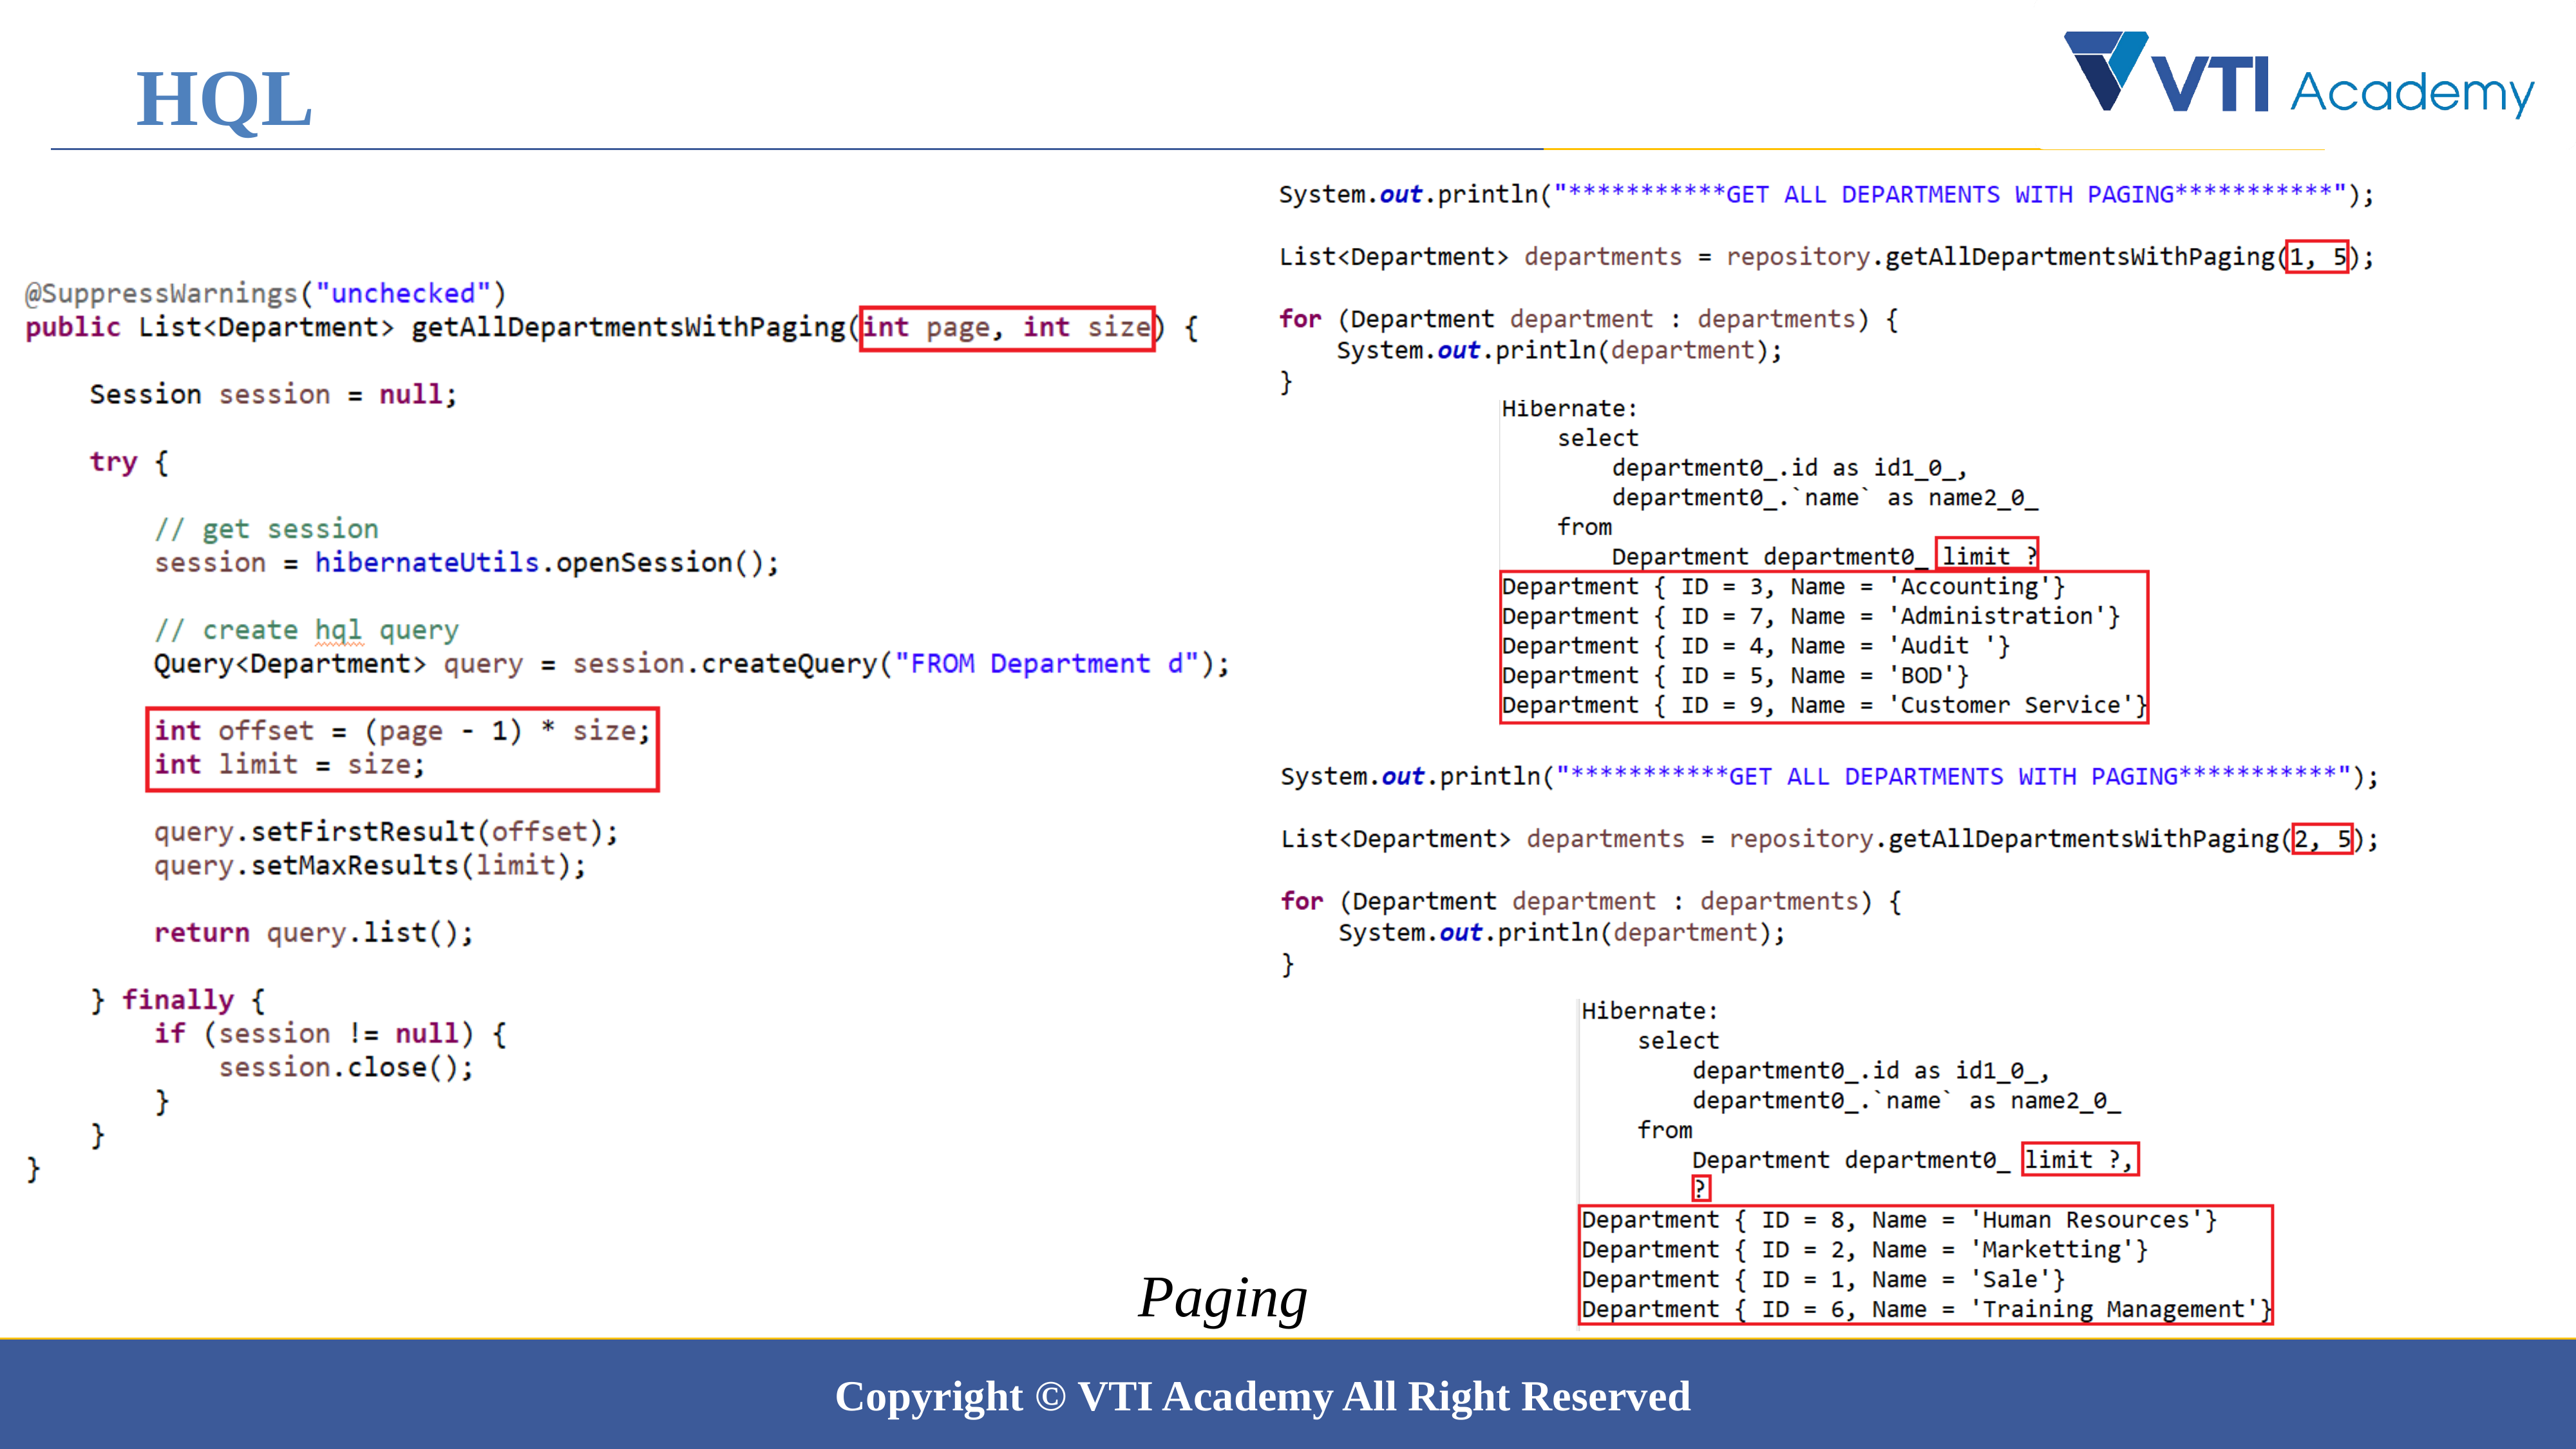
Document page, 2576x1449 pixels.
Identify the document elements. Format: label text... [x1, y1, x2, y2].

picture [2034, 0, 2576, 149]
text_box HQL [126, 60, 1329, 126]
picture [1268, 174, 2381, 726]
picture [1576, 999, 2277, 1331]
picture [1276, 755, 2381, 988]
text_box Paging [1128, 1253, 1349, 1343]
picture [15, 268, 1234, 1195]
